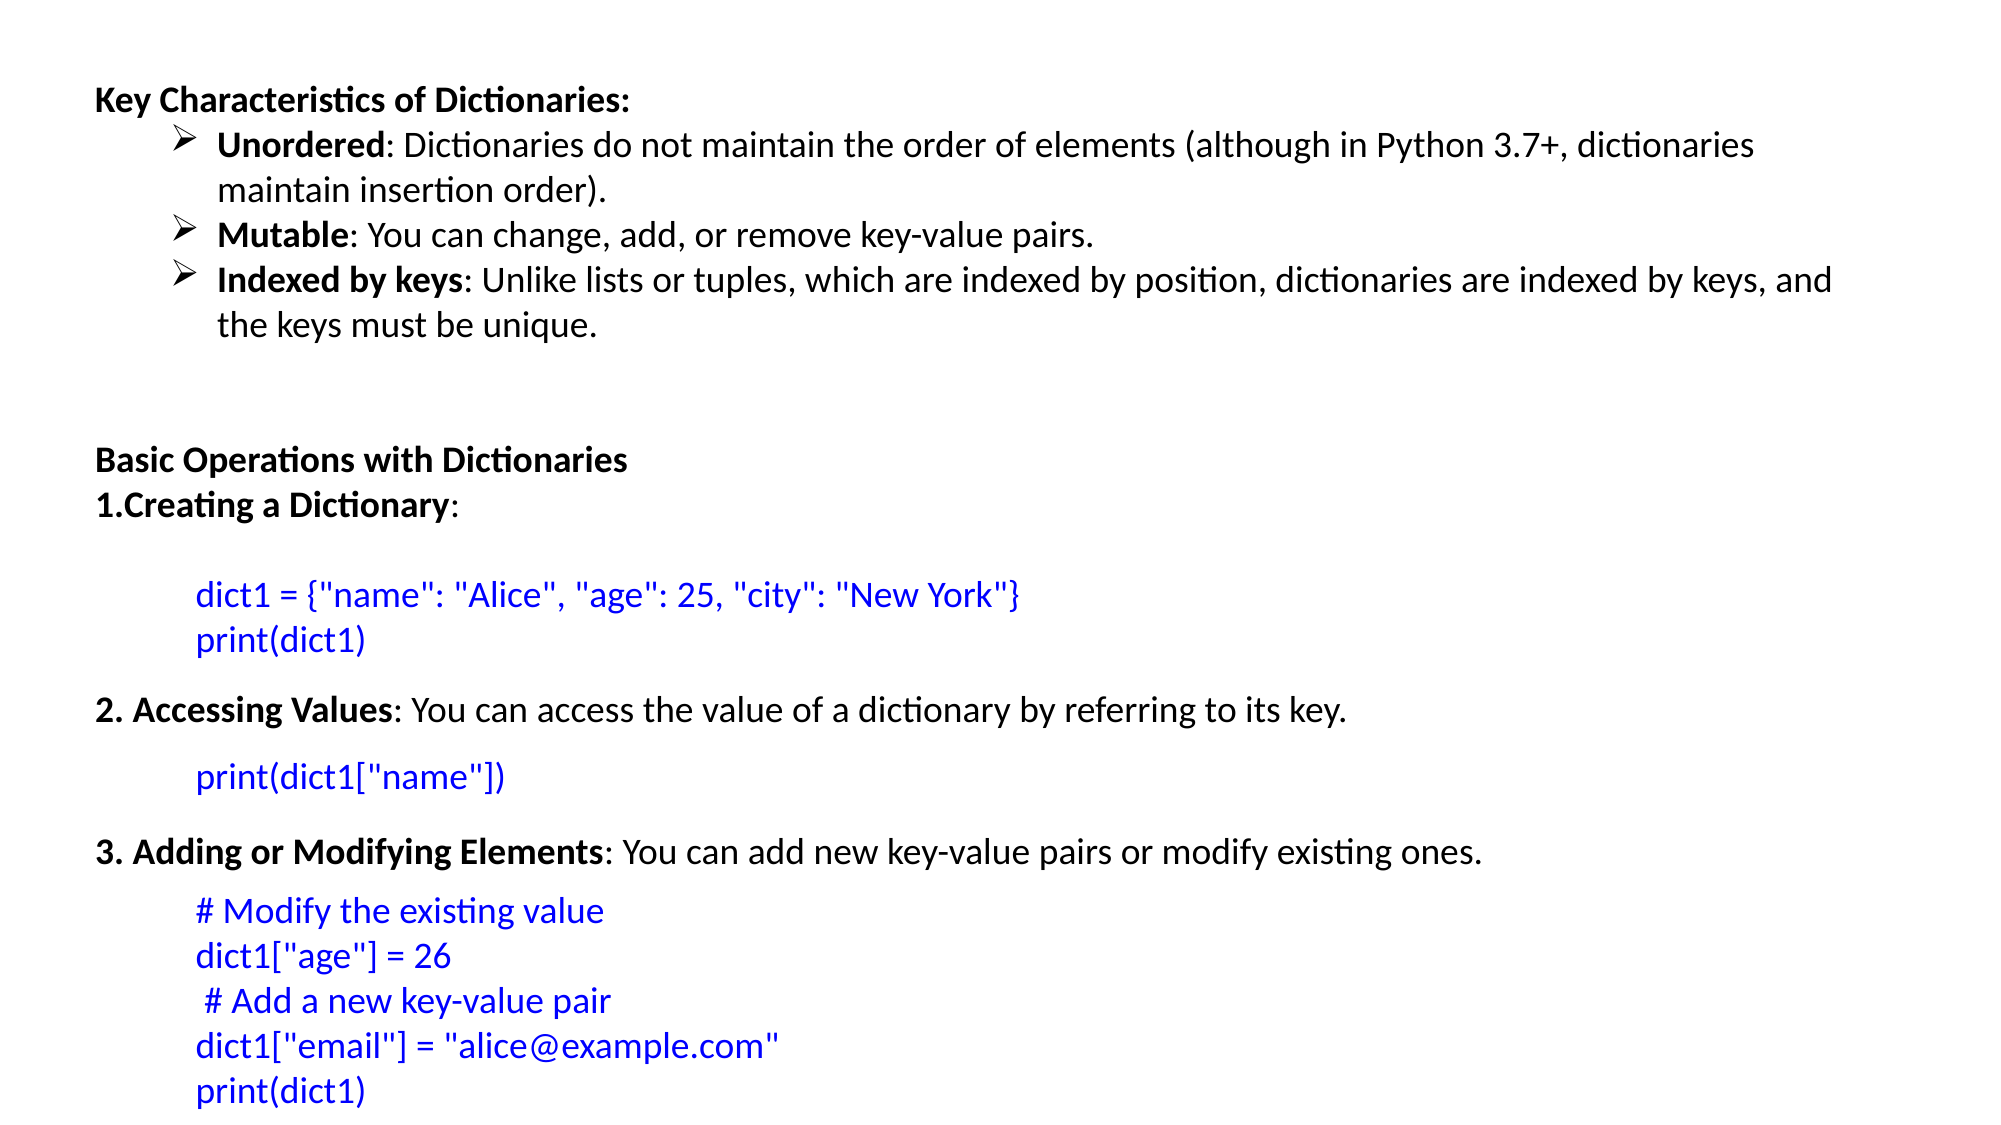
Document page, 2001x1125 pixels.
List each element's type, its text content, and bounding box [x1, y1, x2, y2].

text_box dict1 = {"name": "Alice", "age": 25, "city": "New York"} print(dict1) [180, 562, 1181, 668]
text_box Key Characteristics of Dictionaries: Unordered: Dictionaries do not maintain the order of elements (although in Python 3.7+, dictionaries maintain insertion order). Mutable: You can change, add, or remove key-value pairs. Indexed by keys: Unlike lists or tuples, which are indexed by position, dictionaries are indexed by keys, and the keys must be unique. Basic Operations with Dictionaries Creating a Dictionary: [80, 67, 1885, 533]
text_box 2. Accessing Values: You can access the value of a dictionary by referring to its key. [80, 677, 1832, 738]
text_box 3. Adding or Modifying Elements: You can add new key-value pairs or modify existing ones. [80, 820, 1728, 880]
text_box # Modify the existing value dict1["age"] = 26 # Add a new key-value pair dict1["email"] = "alice@example.com" print(dict1) [180, 878, 1181, 1119]
text_box print(dict1["name"]) [180, 744, 1181, 805]
